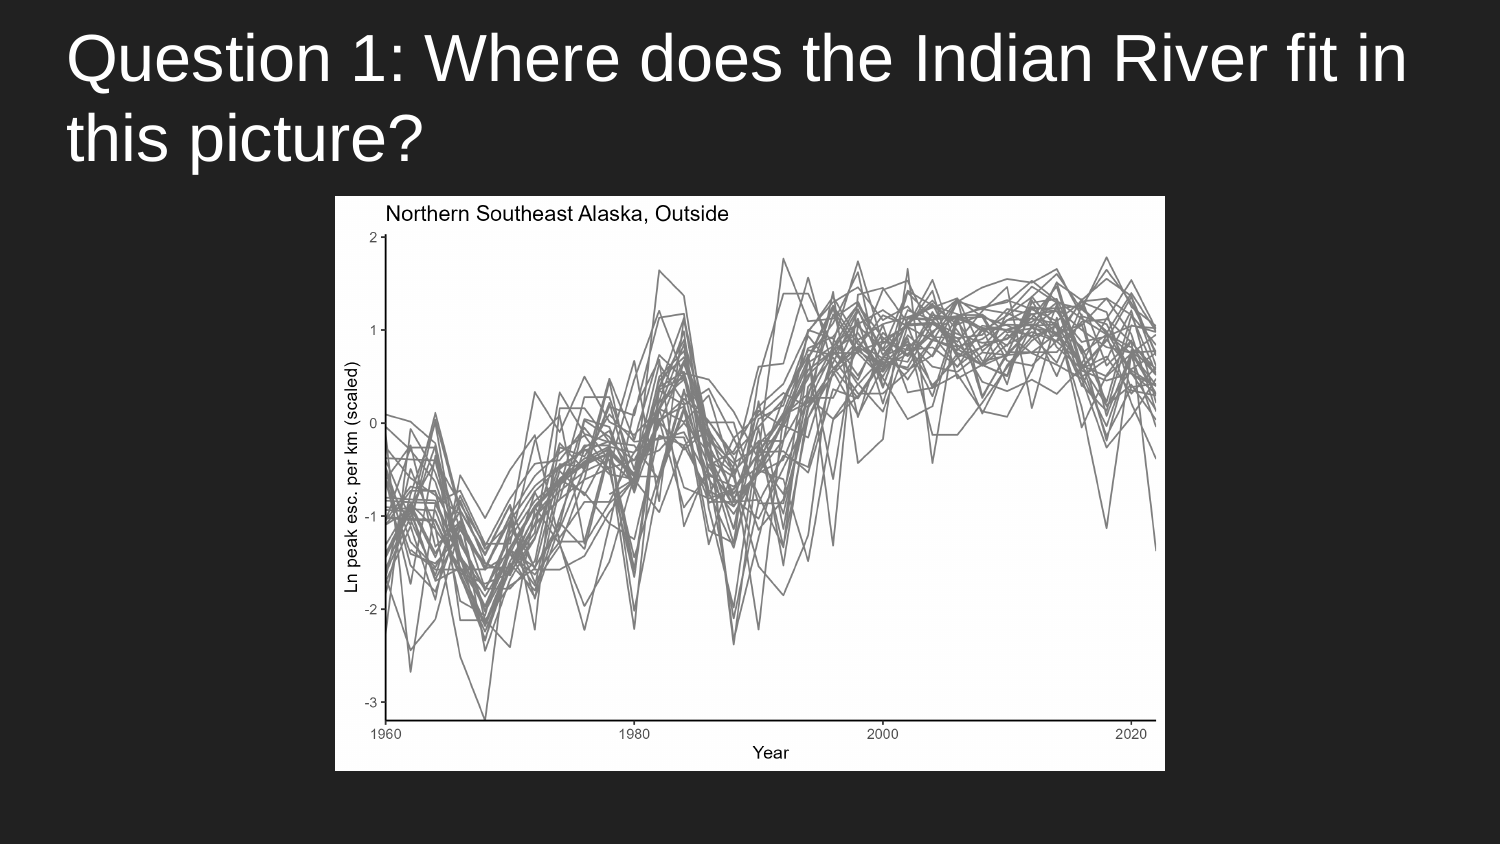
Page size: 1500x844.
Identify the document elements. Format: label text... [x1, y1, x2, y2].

picture [334, 196, 1166, 771]
title Question 1: Where does the Indian River fit in this picture? [51, 0, 1449, 94]
